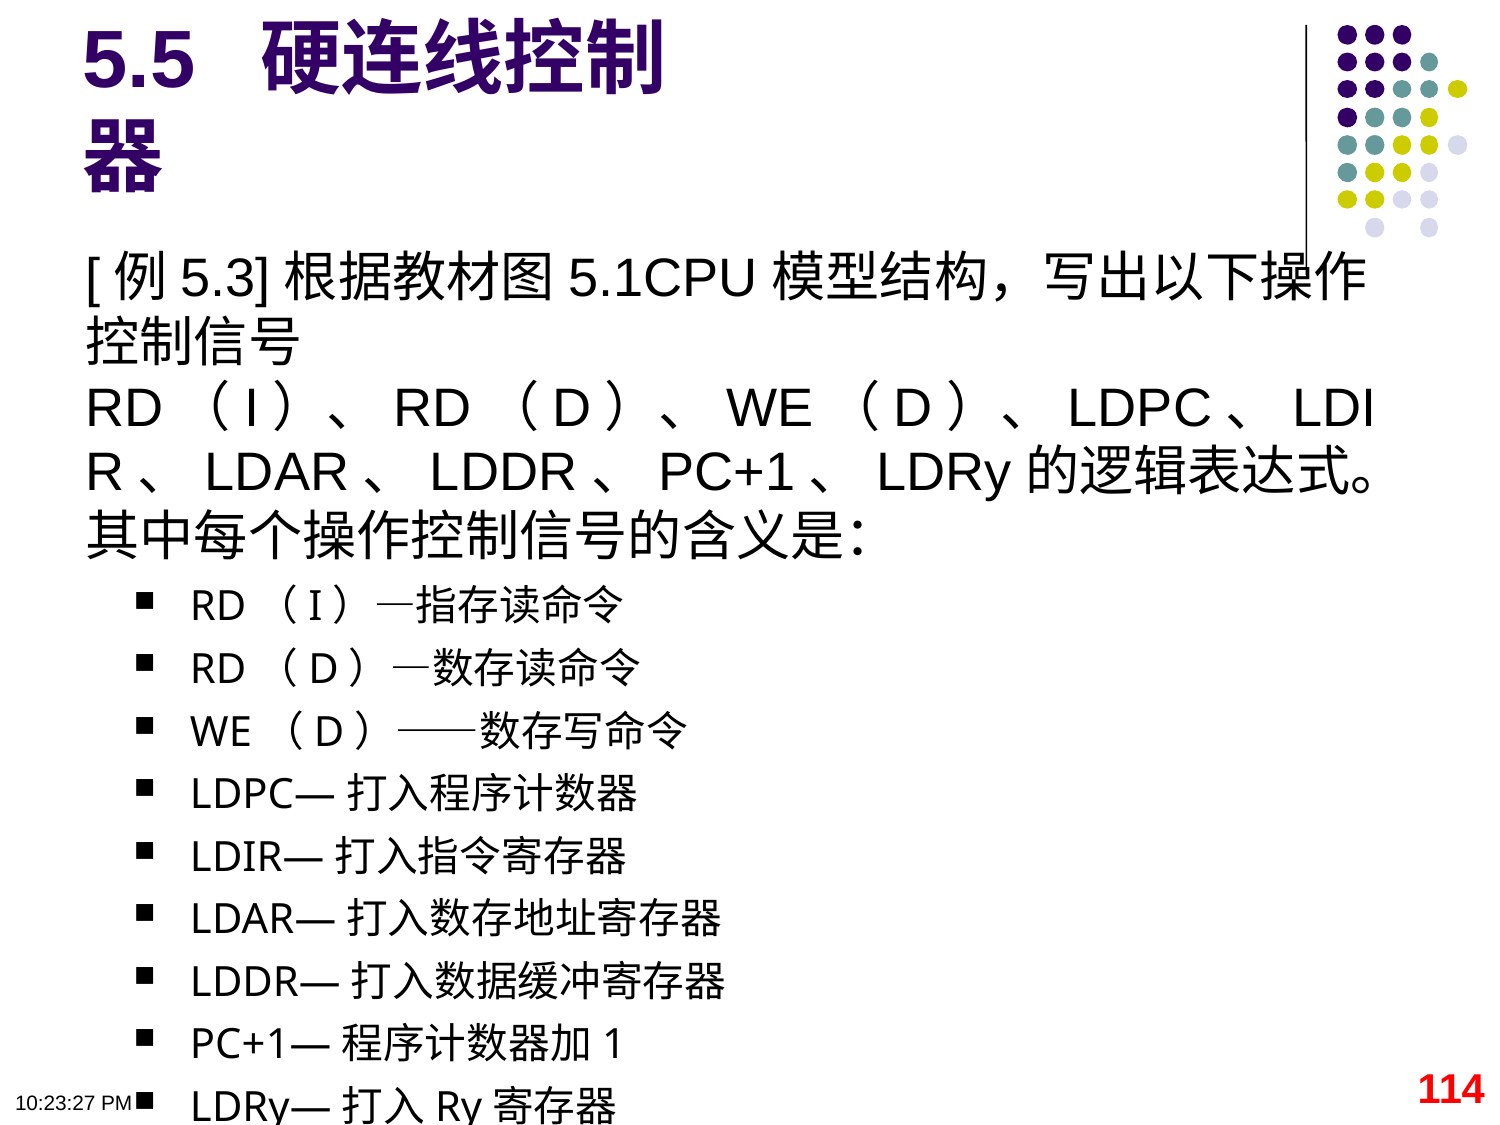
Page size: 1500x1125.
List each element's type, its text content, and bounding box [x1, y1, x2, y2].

list [例5.3]根据教材图5.1CPU模型结构，写出以下操作控制信号RD（I）、RD（D）、WE（D）、LDPC、LDIR、LDAR、LDDR、PC+1、LDRy的逻辑表达式。其中每个操作控制信号的含义是： RD（I）—指存读命令 RD（D）—数存读命令 WE（D）——数存写命令 LDPC—打入程序计数器 LDIR—打入指令寄存器 LDAR—打入数存地址寄存器 LDDR—打入数据缓冲寄存器 PC+1—程序计数器加1 LDRy—打入Ry寄存器 [70, 234, 1421, 1092]
slide_number 114 [1352, 1053, 1500, 1125]
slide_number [0, 1081, 351, 1125]
title 5.5 硬连线控制器 [67, 78, 755, 209]
